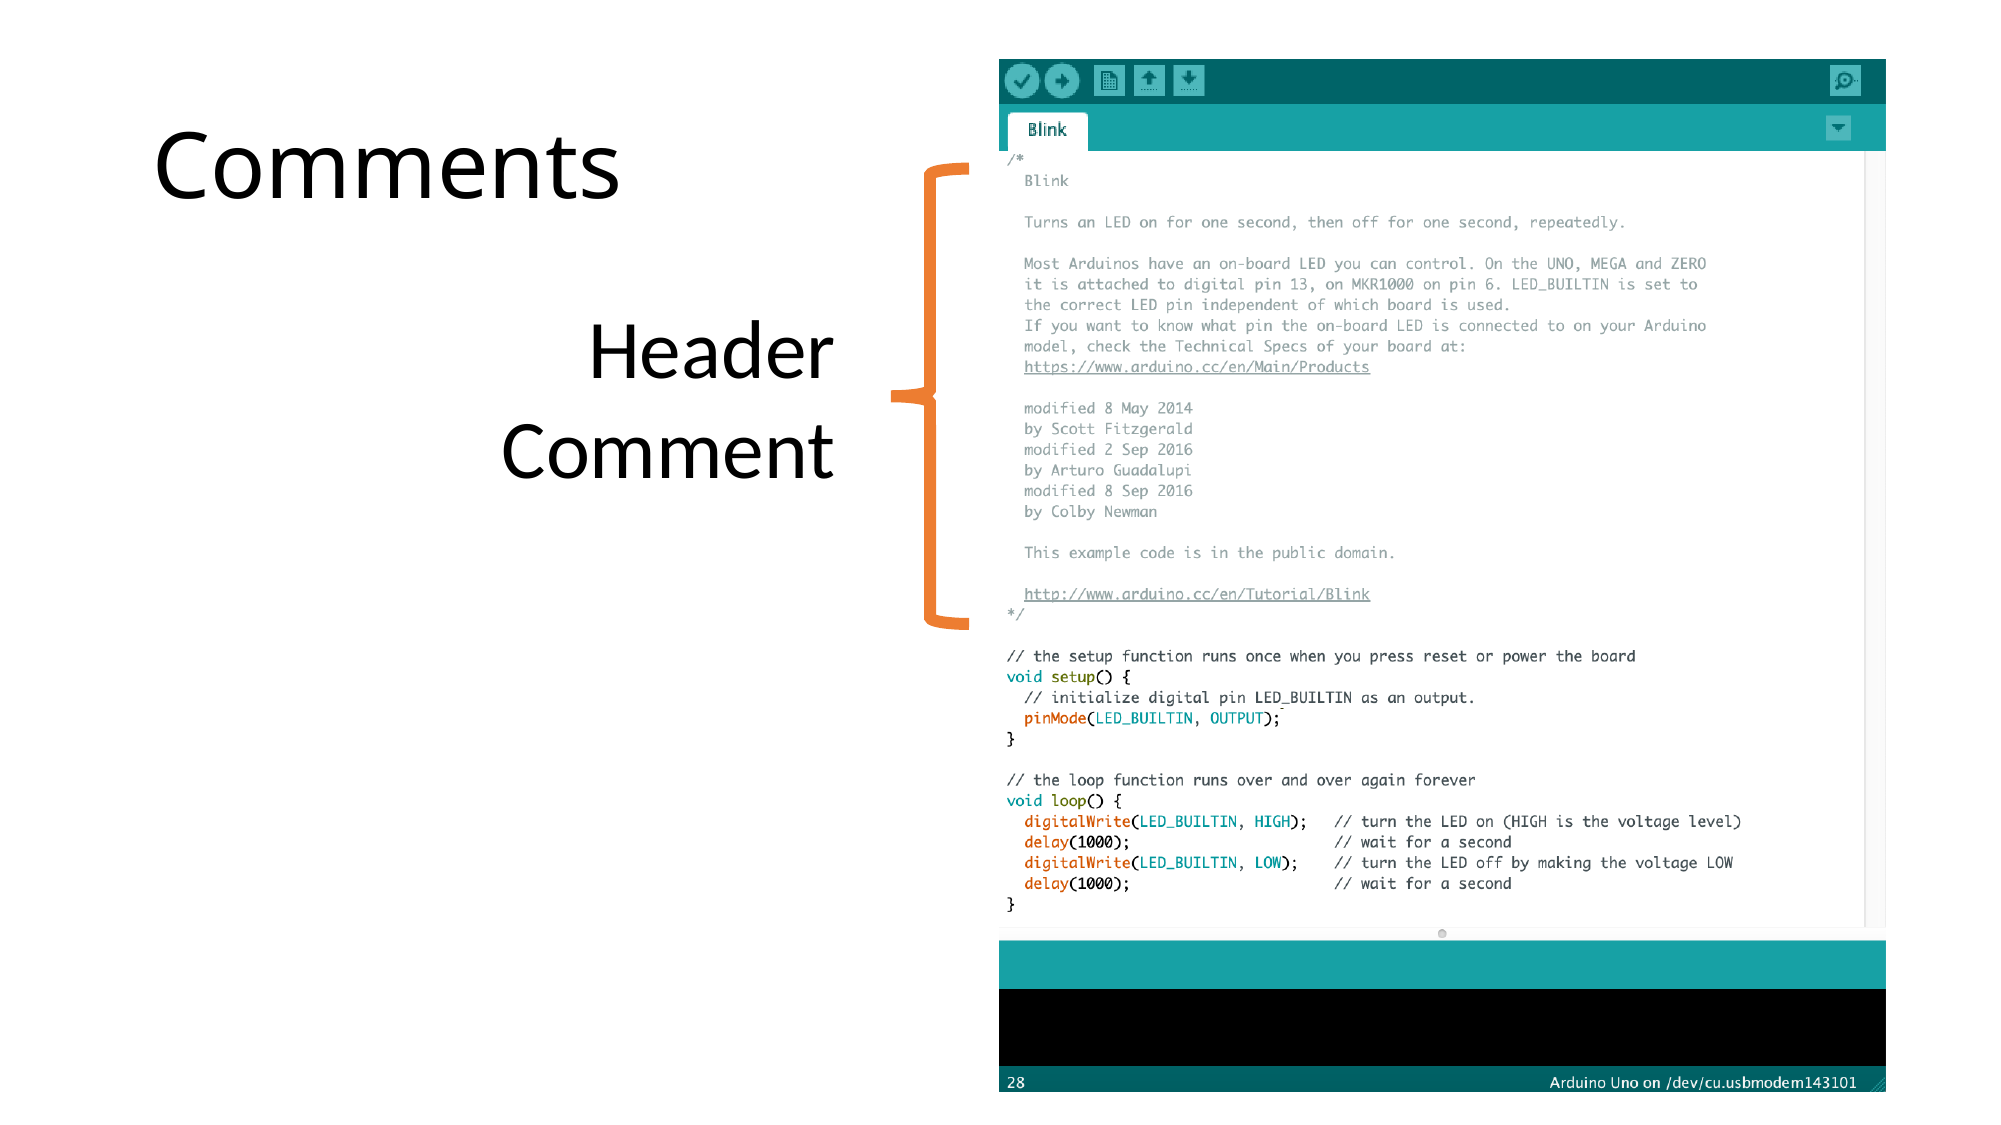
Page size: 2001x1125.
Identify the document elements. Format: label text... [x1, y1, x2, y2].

text_box [891, 167, 970, 626]
title Comments [137, 59, 999, 278]
text_box Header Comment [411, 287, 851, 503]
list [999, 59, 1886, 1092]
